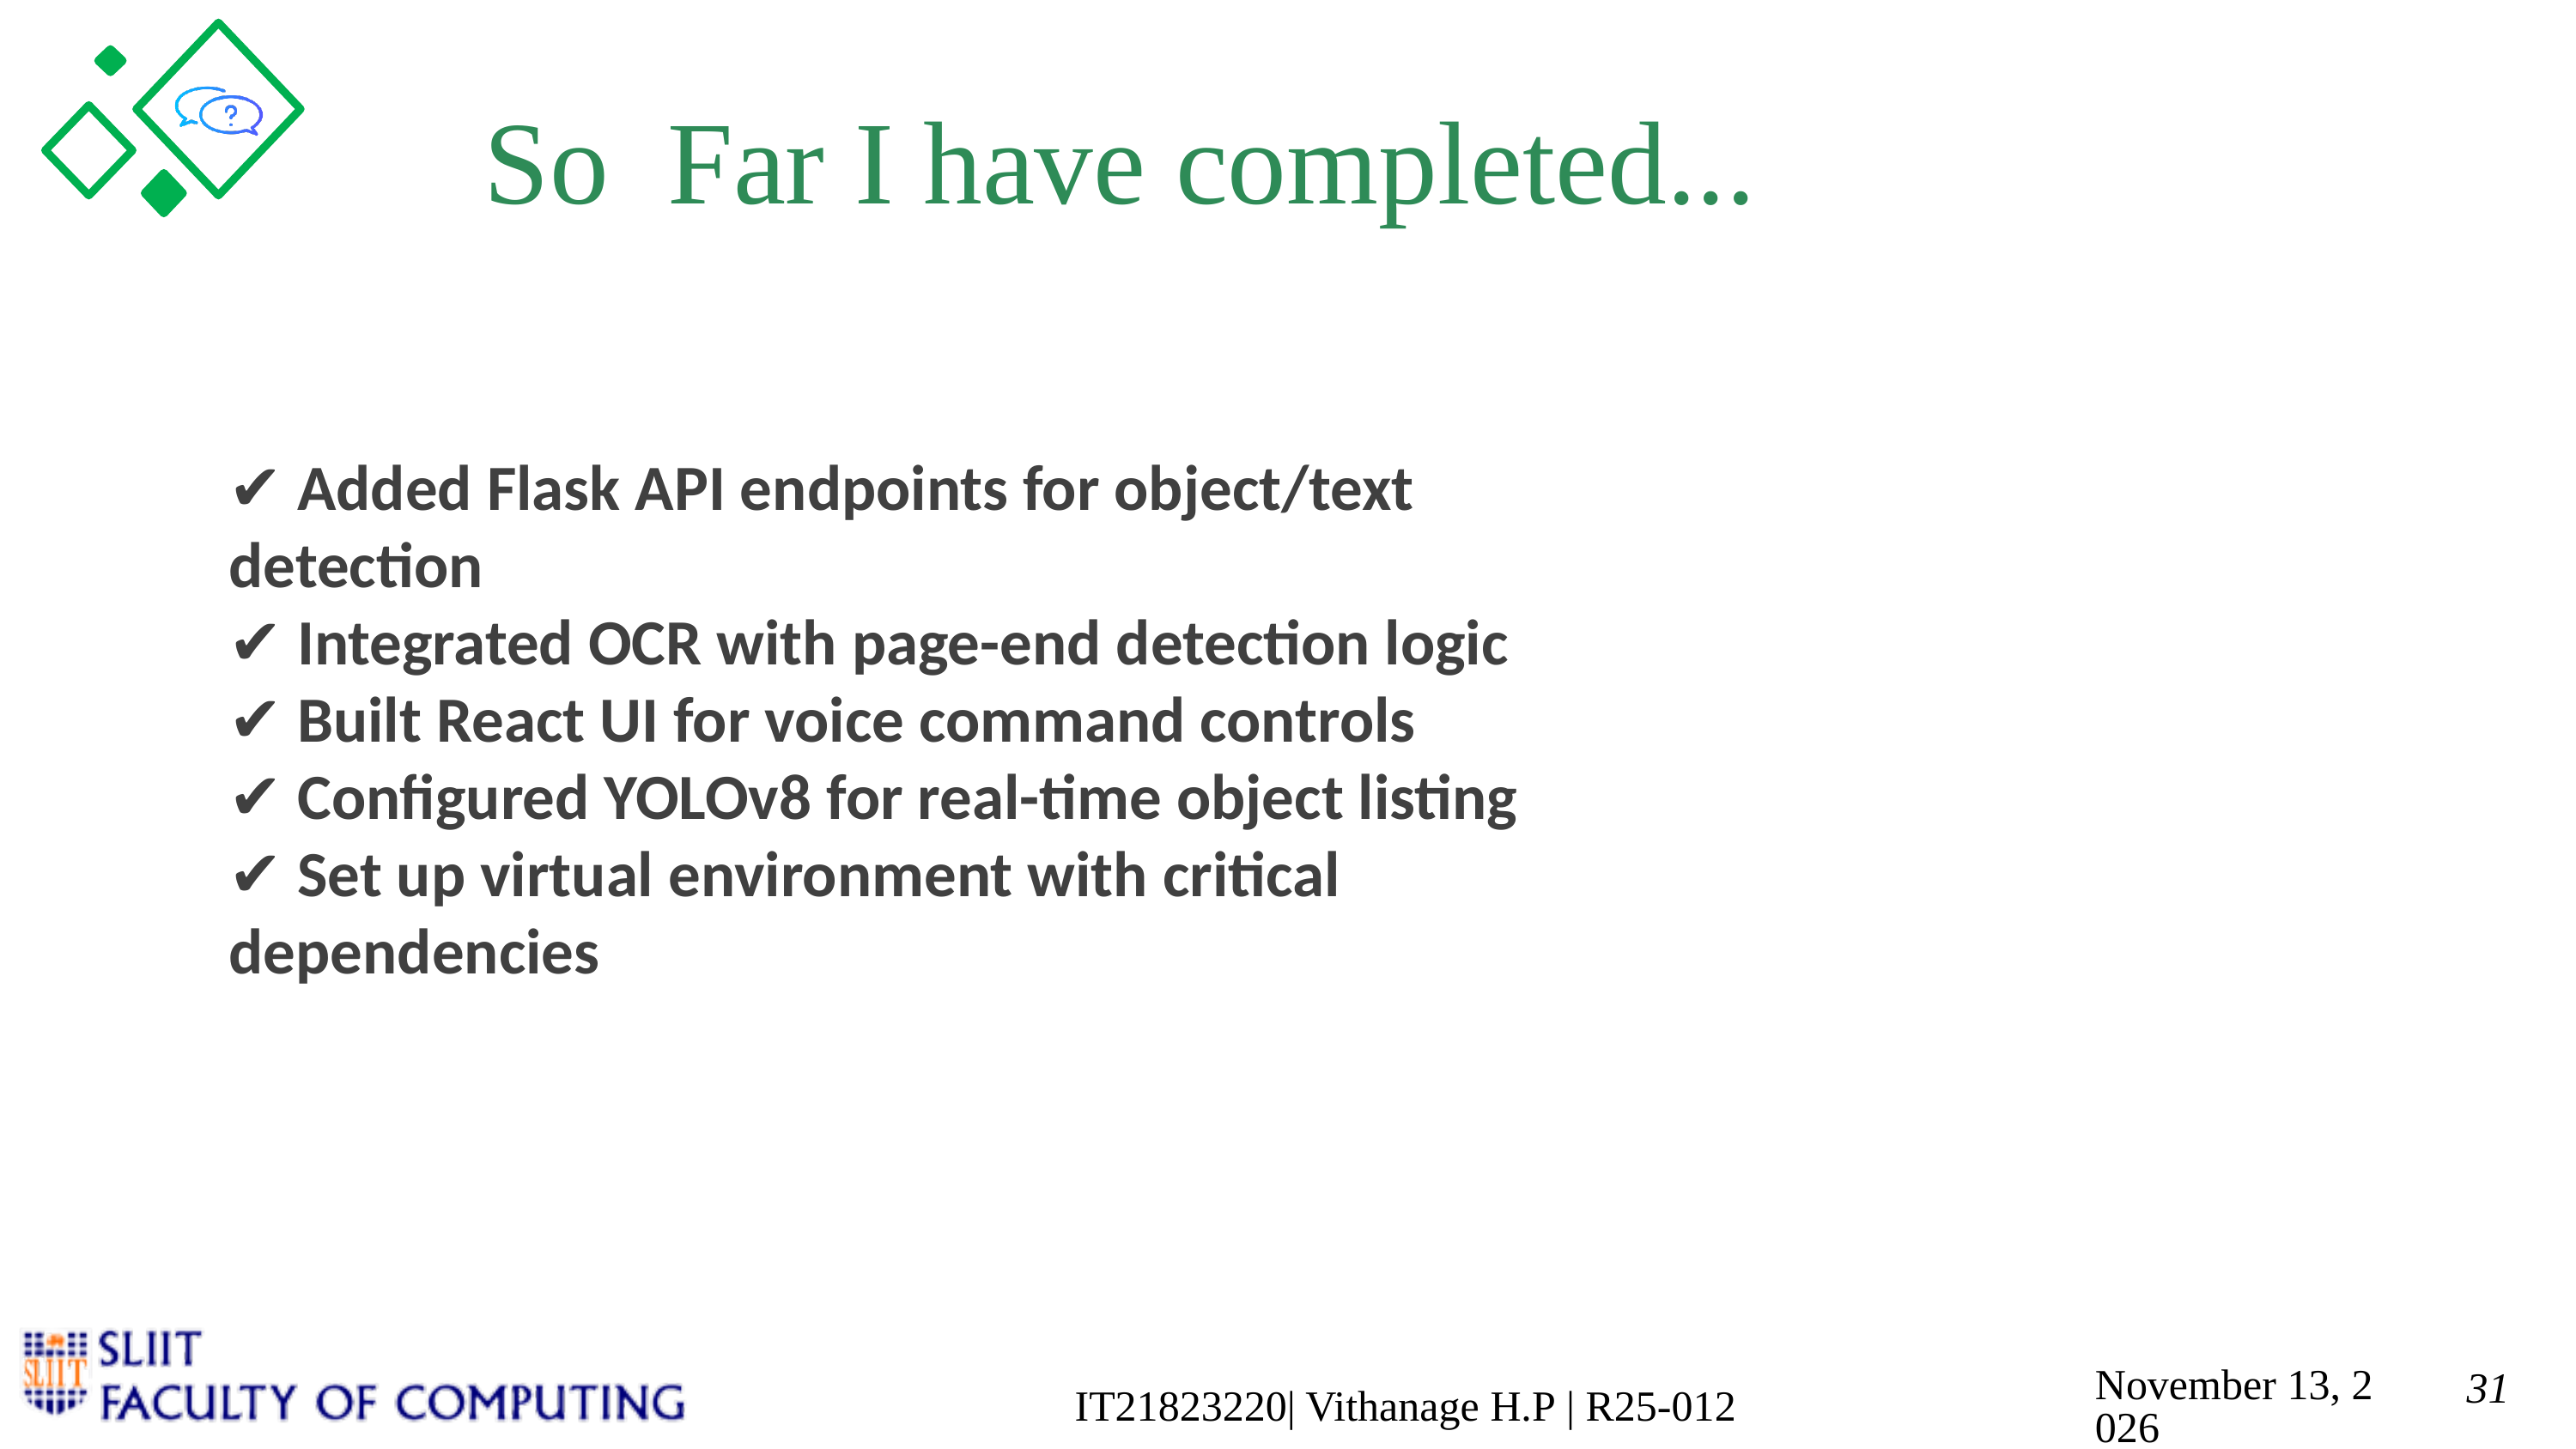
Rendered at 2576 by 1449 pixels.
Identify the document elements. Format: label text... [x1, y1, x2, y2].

picture [2, 1298, 744, 1449]
slide_number 31 [2436, 1352, 2523, 1420]
text_box [96, 47, 125, 74]
text_box [188, 167, 249, 197]
list ✔️ Added Flask API endpoints for object/text detection ✔️ Integrated OCR with page-end detection logic ✔️ Built React UI for voice command controls ✔️ Configured YOLOv8 for real-time object listing ✔️ Set up virtual environment with critical dependencies [167, 361, 1664, 1228]
title So Far I have completed... [372, 72, 1869, 240]
text_box [43, 103, 135, 197]
text_box [135, 77, 164, 141]
text_box IT21823220| Vithanage H.P | R25-012​ [1061, 1371, 1771, 1436]
picture [168, 60, 269, 161]
text_box [271, 76, 302, 142]
text_box [143, 171, 185, 215]
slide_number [2081, 1345, 2406, 1420]
text_box [181, 21, 256, 59]
